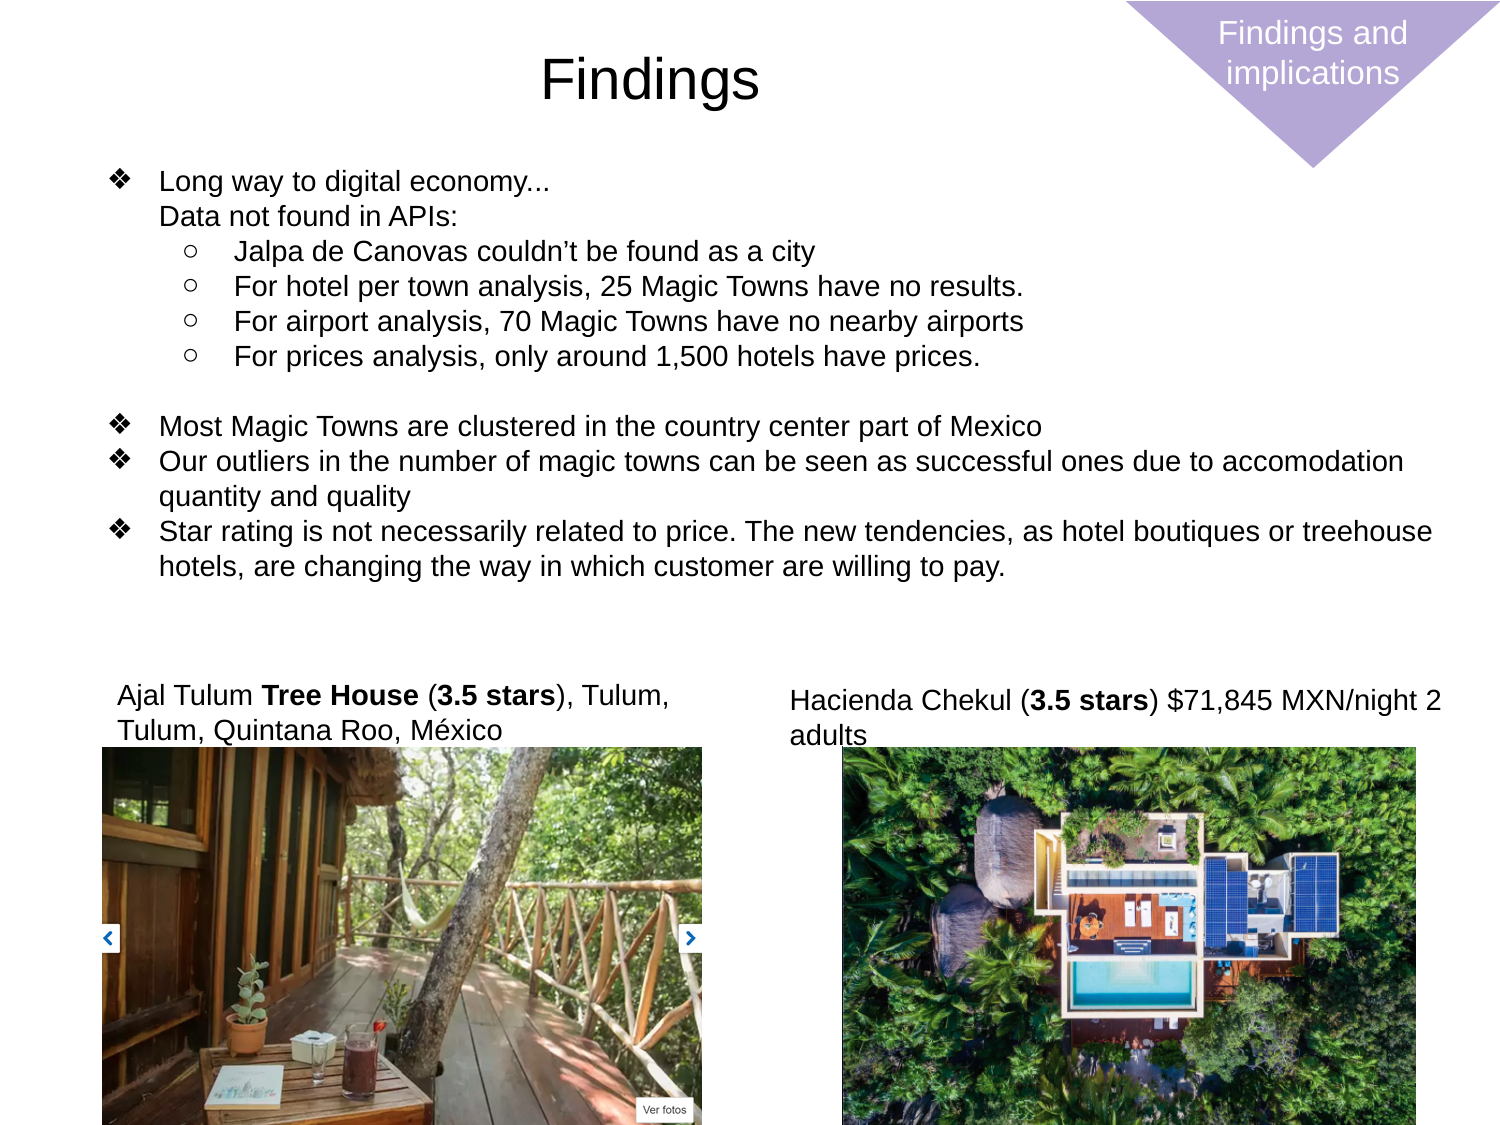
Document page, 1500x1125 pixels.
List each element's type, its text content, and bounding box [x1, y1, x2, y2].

text_box Long way to digital economy... Data not found in APIs: Jalpa de Canovas couldn’t be found as a city For hotel per town analysis, 25 Magic Towns have no results. For airport analysis, 70 Magic Towns have no nearby airports For prices analysis, only around 1,500 hotels have prices. Most Magic Towns are clustered in the country center part of Mexico Our outliers in the number of magic towns can be seen as successful ones due to accomodation quantity and quality Star rating is not necessarily related to price. The new tendencies, as hotel boutiques or treehouse hotels, are changing the way in which customer are willing to pay. [68, 147, 1461, 648]
text_box Findings [369, 26, 932, 72]
text_box Hacienda Chekul (3.5 stars) $71,845 MXN/night 2 adults [774, 666, 1484, 736]
picture [842, 746, 1416, 1125]
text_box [1125, 0, 1500, 169]
picture [101, 747, 702, 1125]
text_box Ajal Tulum Tree House (3.5 stars), Tulum, Tulum, Quintana Roo, México [102, 661, 741, 731]
